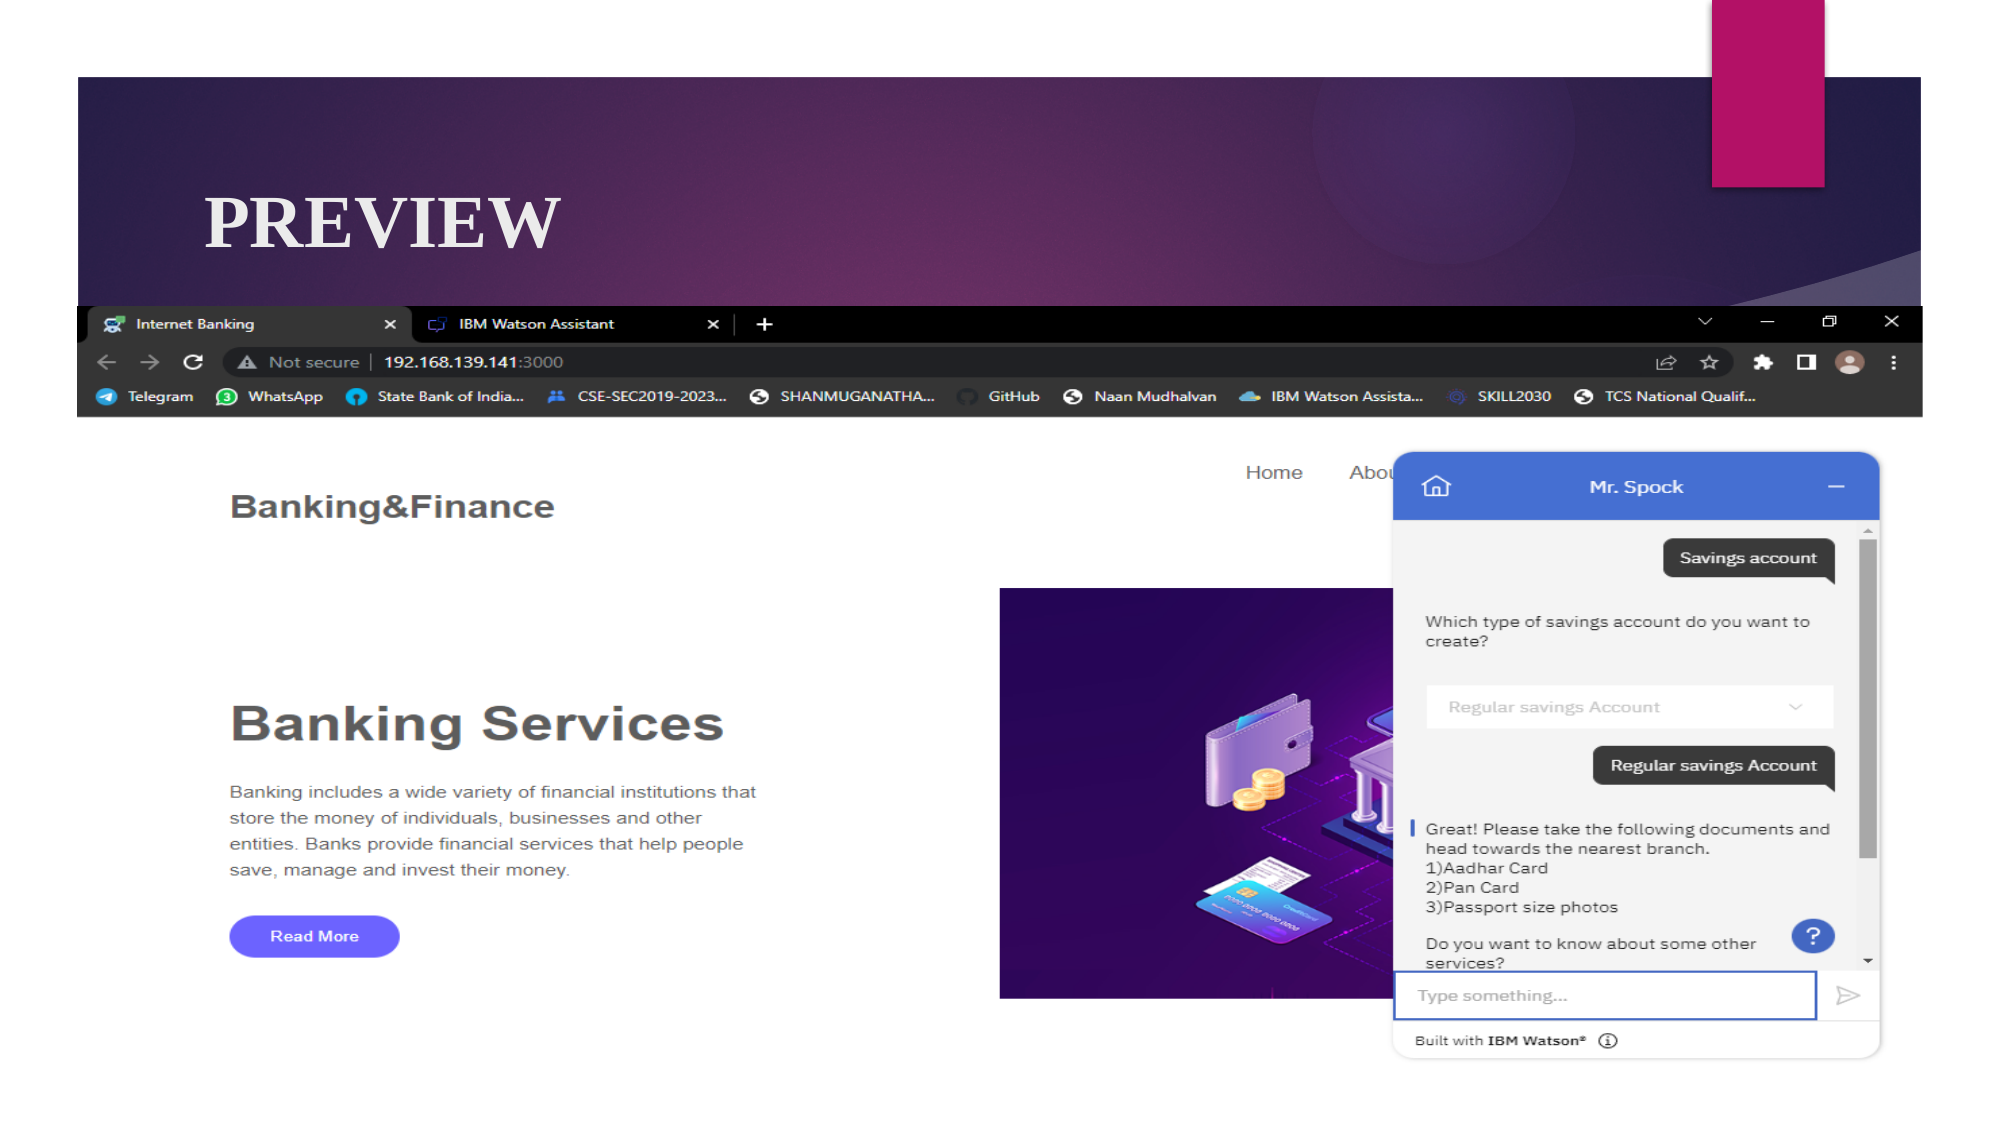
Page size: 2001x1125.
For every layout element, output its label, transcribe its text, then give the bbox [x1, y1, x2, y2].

title PREVIEW [189, 159, 1627, 276]
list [76, 306, 1923, 1089]
